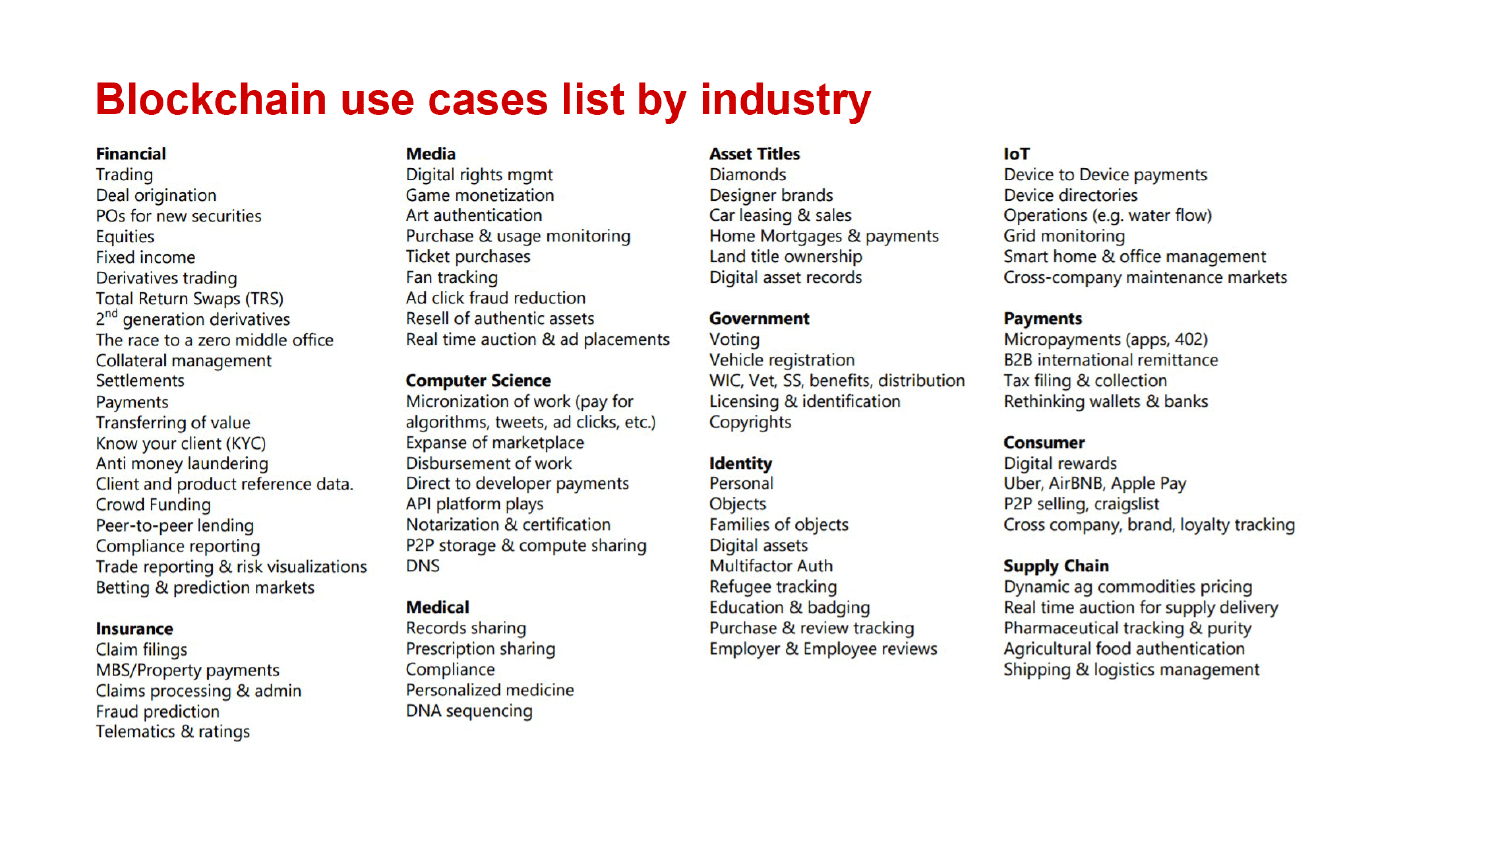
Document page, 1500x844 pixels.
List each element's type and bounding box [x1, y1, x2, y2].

picture [24, 24, 1375, 819]
